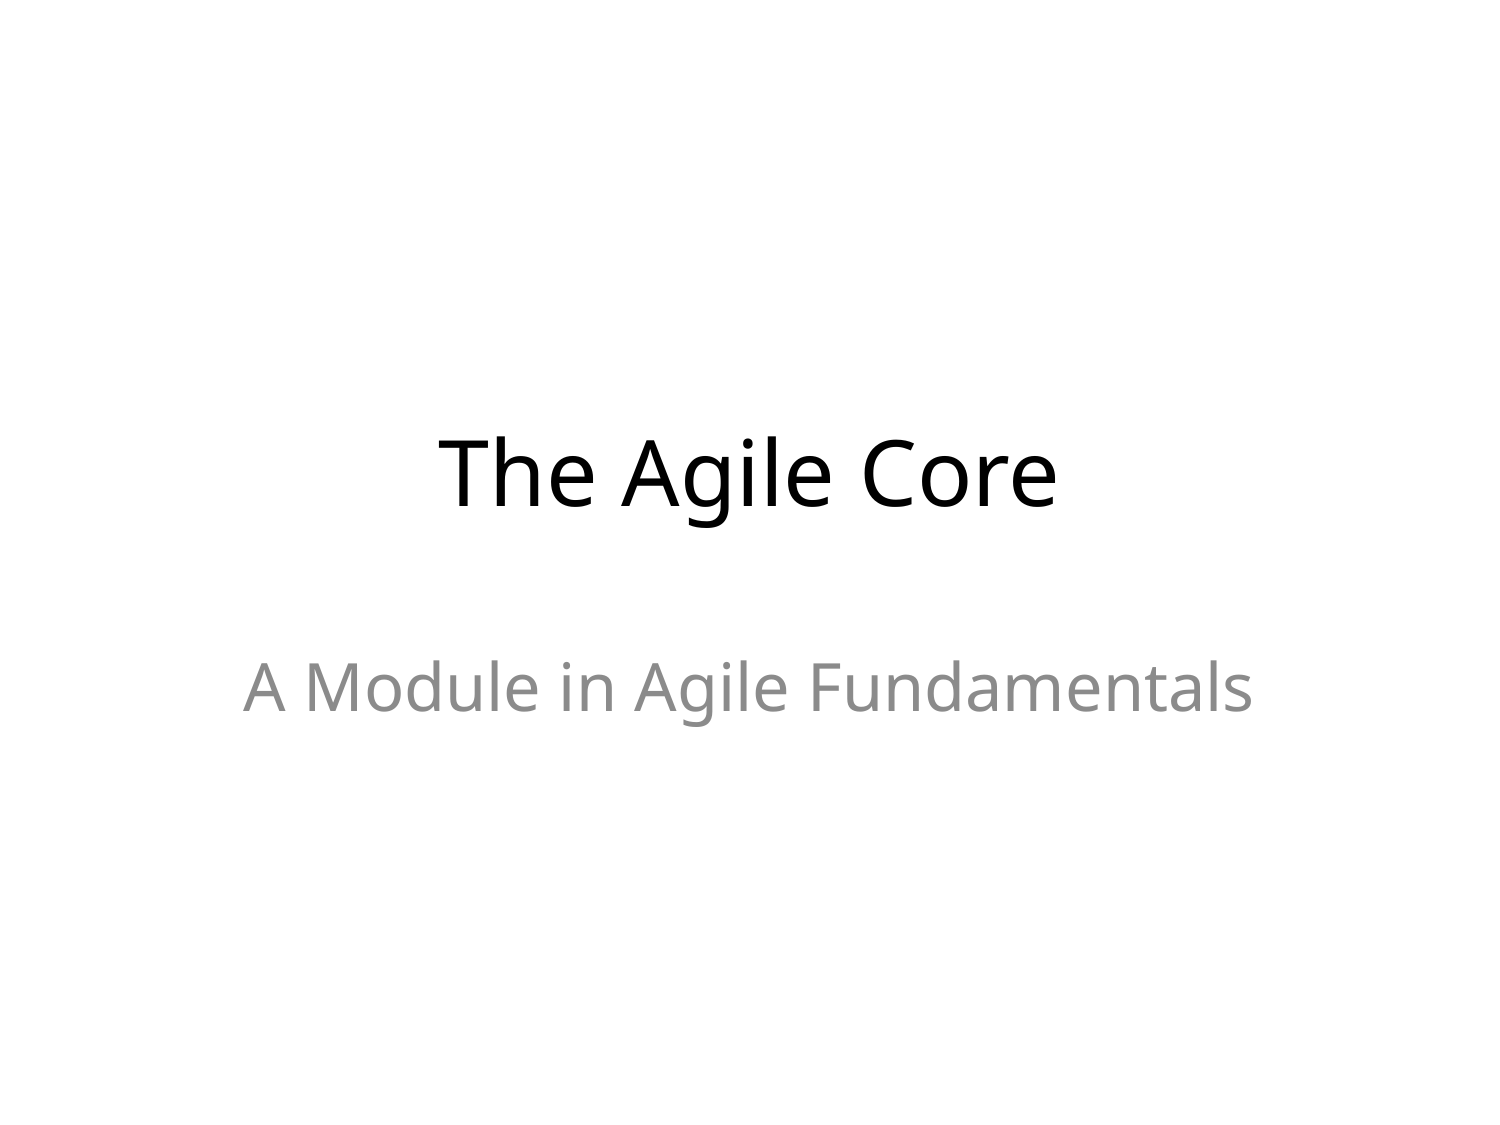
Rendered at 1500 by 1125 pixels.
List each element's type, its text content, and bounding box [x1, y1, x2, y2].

title The Agile Core [112, 349, 1388, 591]
subtitle A Module in Agile Fundamentals [225, 637, 1275, 925]
